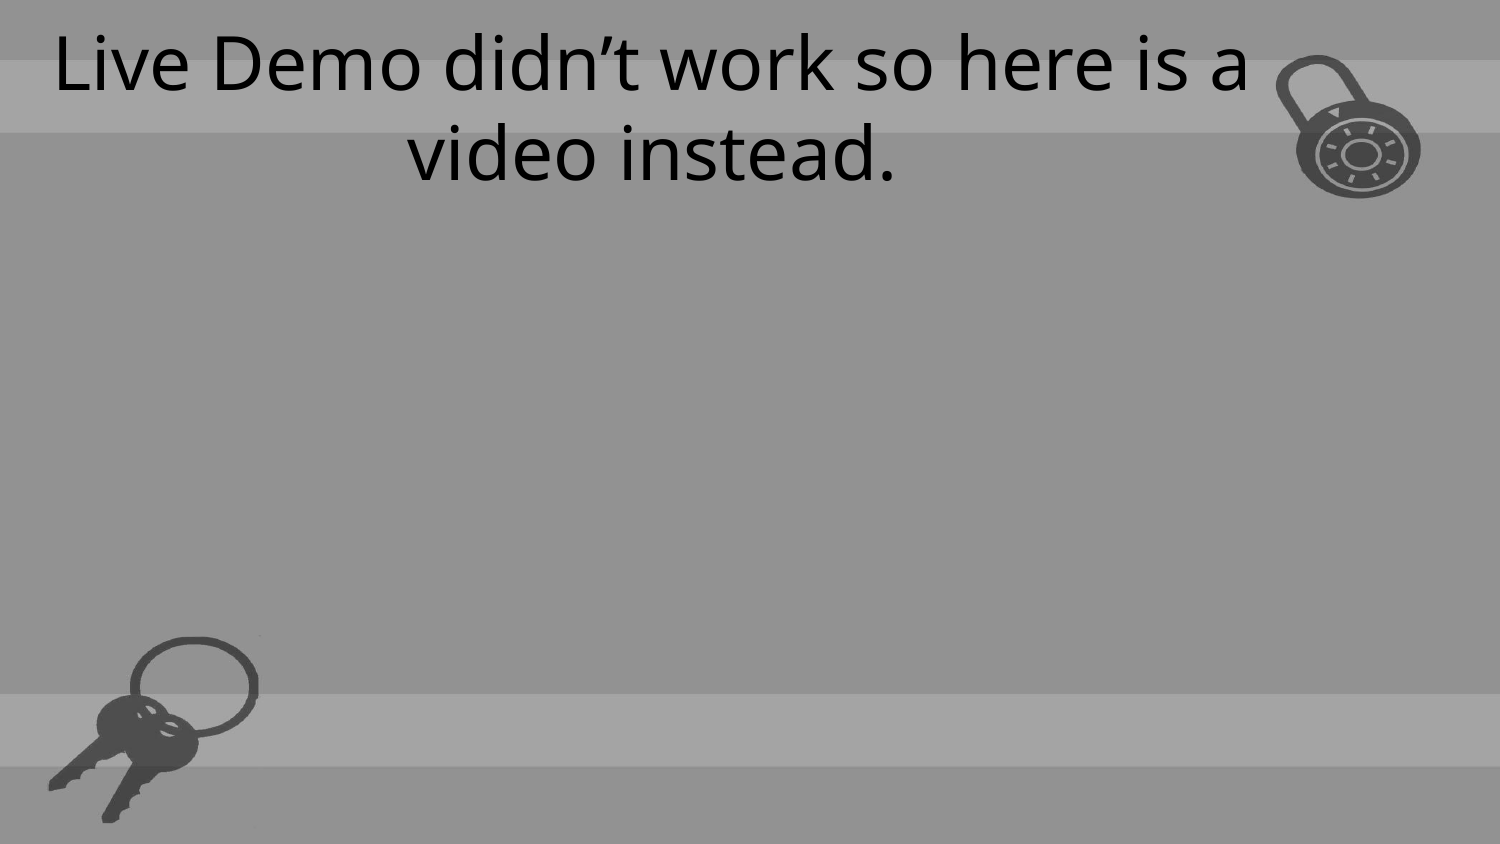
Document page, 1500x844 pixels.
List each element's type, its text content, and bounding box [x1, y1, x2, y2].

picture [0, 0, 1500, 844]
text_box Live Demo didn’t work so here is a video instead. [14, 0, 1291, 666]
